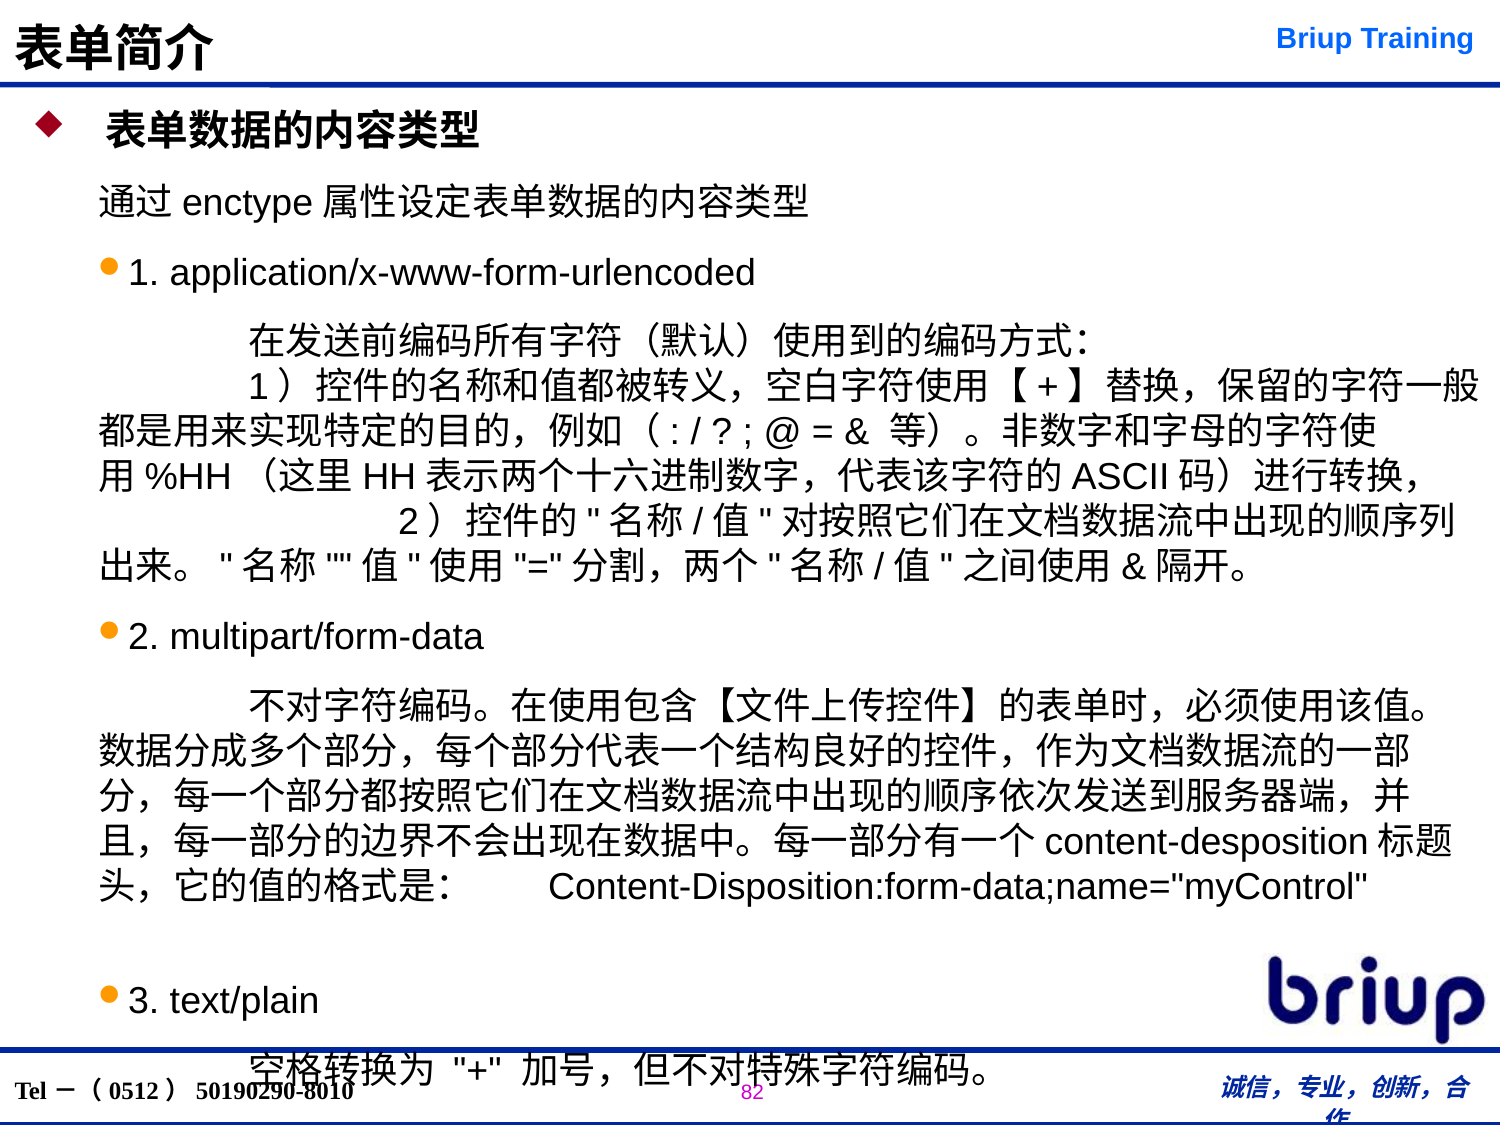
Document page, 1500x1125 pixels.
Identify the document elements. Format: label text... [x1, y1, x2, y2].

list 表单数据的内容类型 通过enctype属性设定表单数据的内容类型 1. application/x-www-form-urlencoded 在发送前编码所有字符（默认）使用到的编码方式： 1）控件的名称和值都被转义，空白字符使用【+】替换，保留的字符一般都是用来实现特定的目的，例如（: / ? ; @ = & 等）。非数字和字母的字符使用%HH（这里HH表示两个十六进制数字，代表该字符的ASCII码）进行转换， 2）控件的"名称/值"对按照它们在文档数据流中出现的顺序列出来。"名称""值"使用"="分割，两个"名称/值"之间使用&隔开。 2. multipart/form-data 不对字符编码。在使用包含【文件上传控件】的表单时，必须使用该值。数据分成多个部分，每个部分代表一个结构良好的控件，作为文档数据流的一部分，每一个部分都按照它们在文档数据流中出现的顺序依次发送到服务器端，并且，每一部分的边界不会出现在数据中。每一部分有一个content-desposition标题头，它的值的格式是： Content-Disposition:form-data;name="myControl" 3. text/plain 空格转换为 "+" 加号，但不对特殊字符编码。 [0, 96, 1500, 1053]
title 表单简介 [0, 0, 1251, 85]
